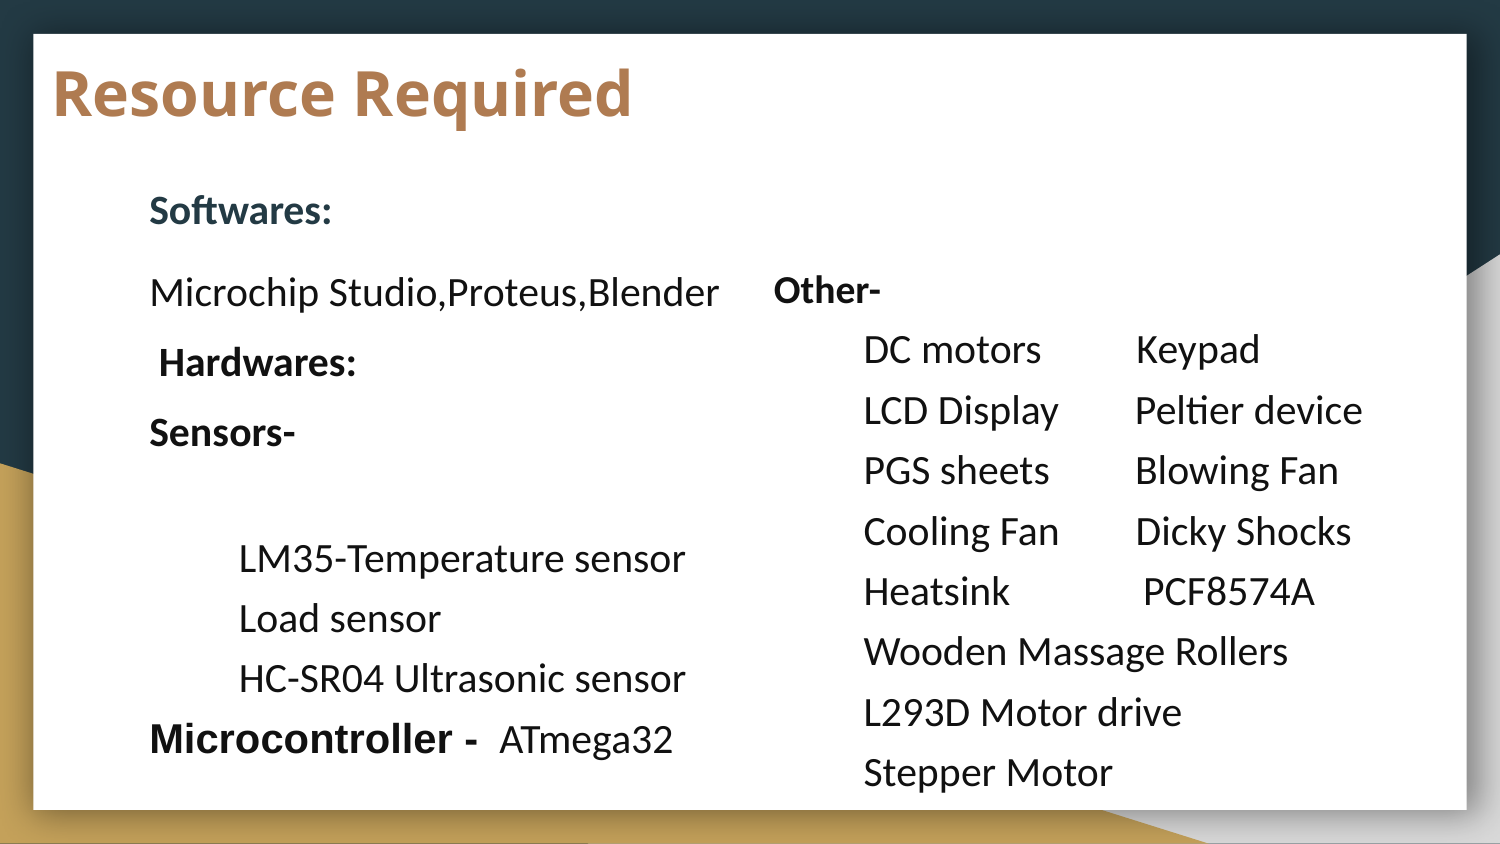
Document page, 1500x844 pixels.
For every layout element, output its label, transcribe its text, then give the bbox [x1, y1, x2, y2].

list Softwares: Microchip Studio,Proteus,Blender Hardwares: Sensors- LM35-Temperature sensor Load sensor HC-SR04 Ultrasonic sensor Microcontroller - ATmega32 [134, 159, 1366, 729]
title Resource Required [36, 38, 1268, 140]
text_box Other- DC motors Keypad LCD Display Peltier device PGS sheets Blowing Fan Cooling Fan Dicky Shocks Heatsink PCF8574A Wooden Massage Rollers L293D Motor drive Stepper Motor [758, 249, 1380, 844]
